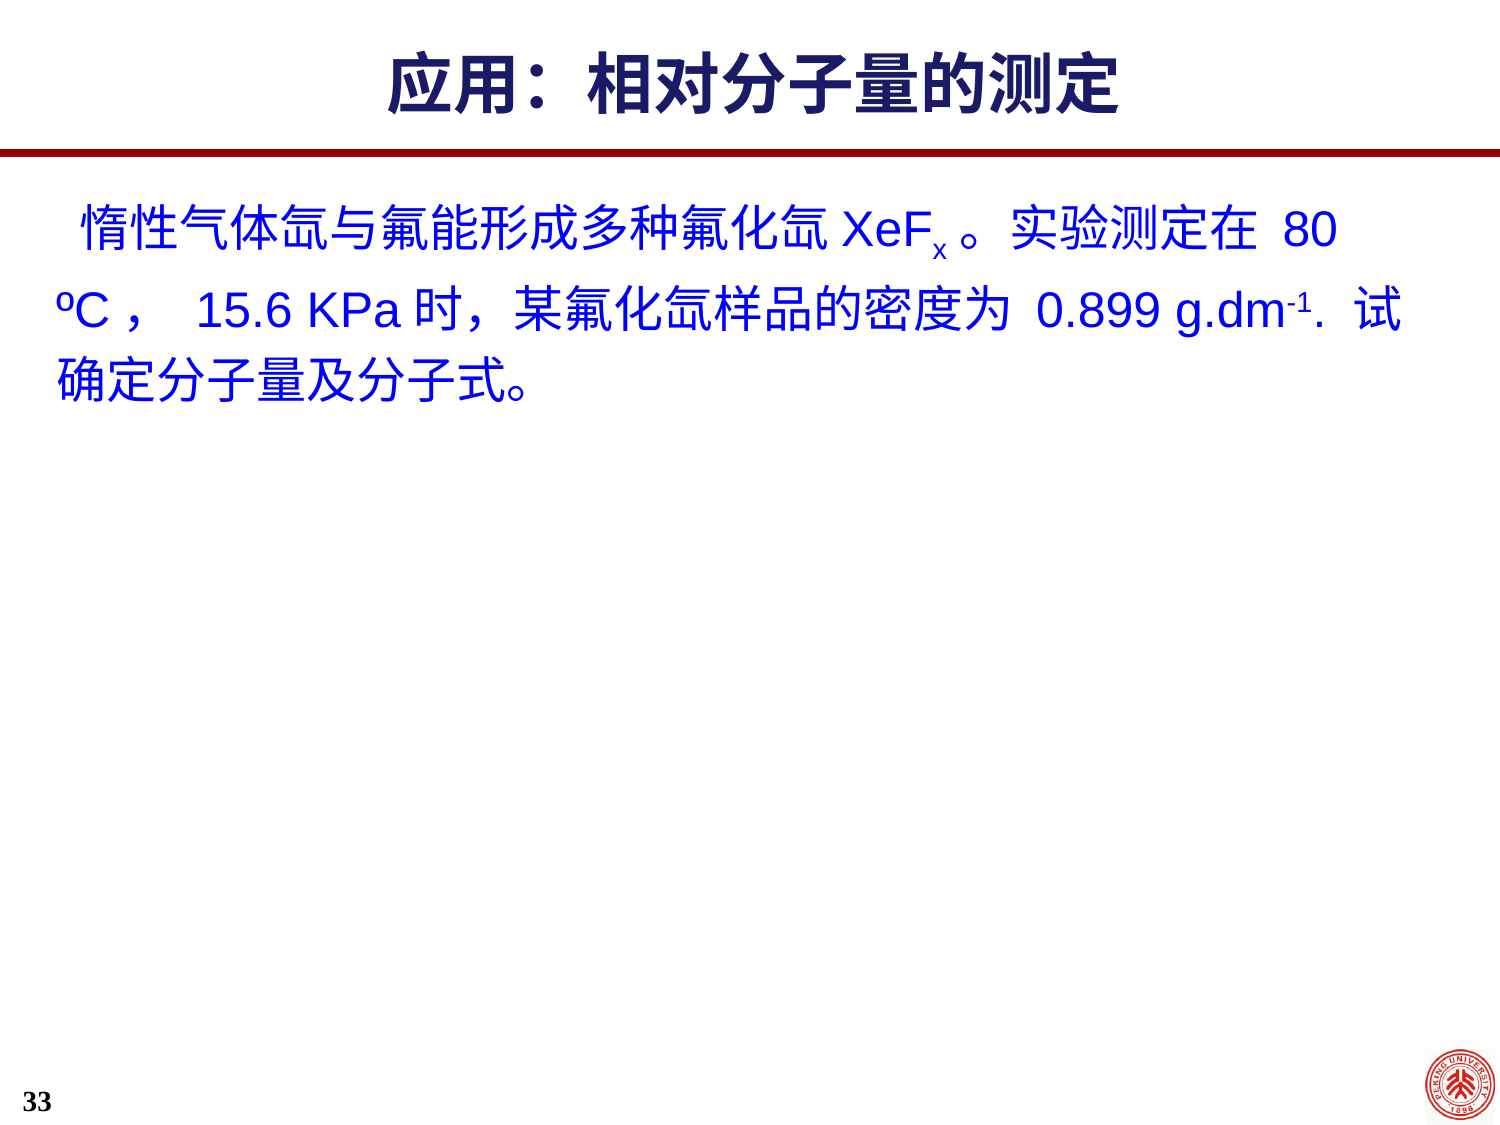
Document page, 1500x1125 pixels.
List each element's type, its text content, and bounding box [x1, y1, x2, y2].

text_box 惰性气体氙与氟能形成多种氟化氙XeFx。实验测定在 80 ºC， 15.6 KPa时，某氟化氙样品的密度为 0.899 g.dm-1. 试确定分子量及分子式。 [41, 175, 1460, 417]
text_box 应用：相对分子量的测定 [123, 19, 1399, 145]
picture [1425, 1049, 1495, 1125]
text_box [0, 149, 1500, 157]
footer 33 [0, 1074, 76, 1113]
